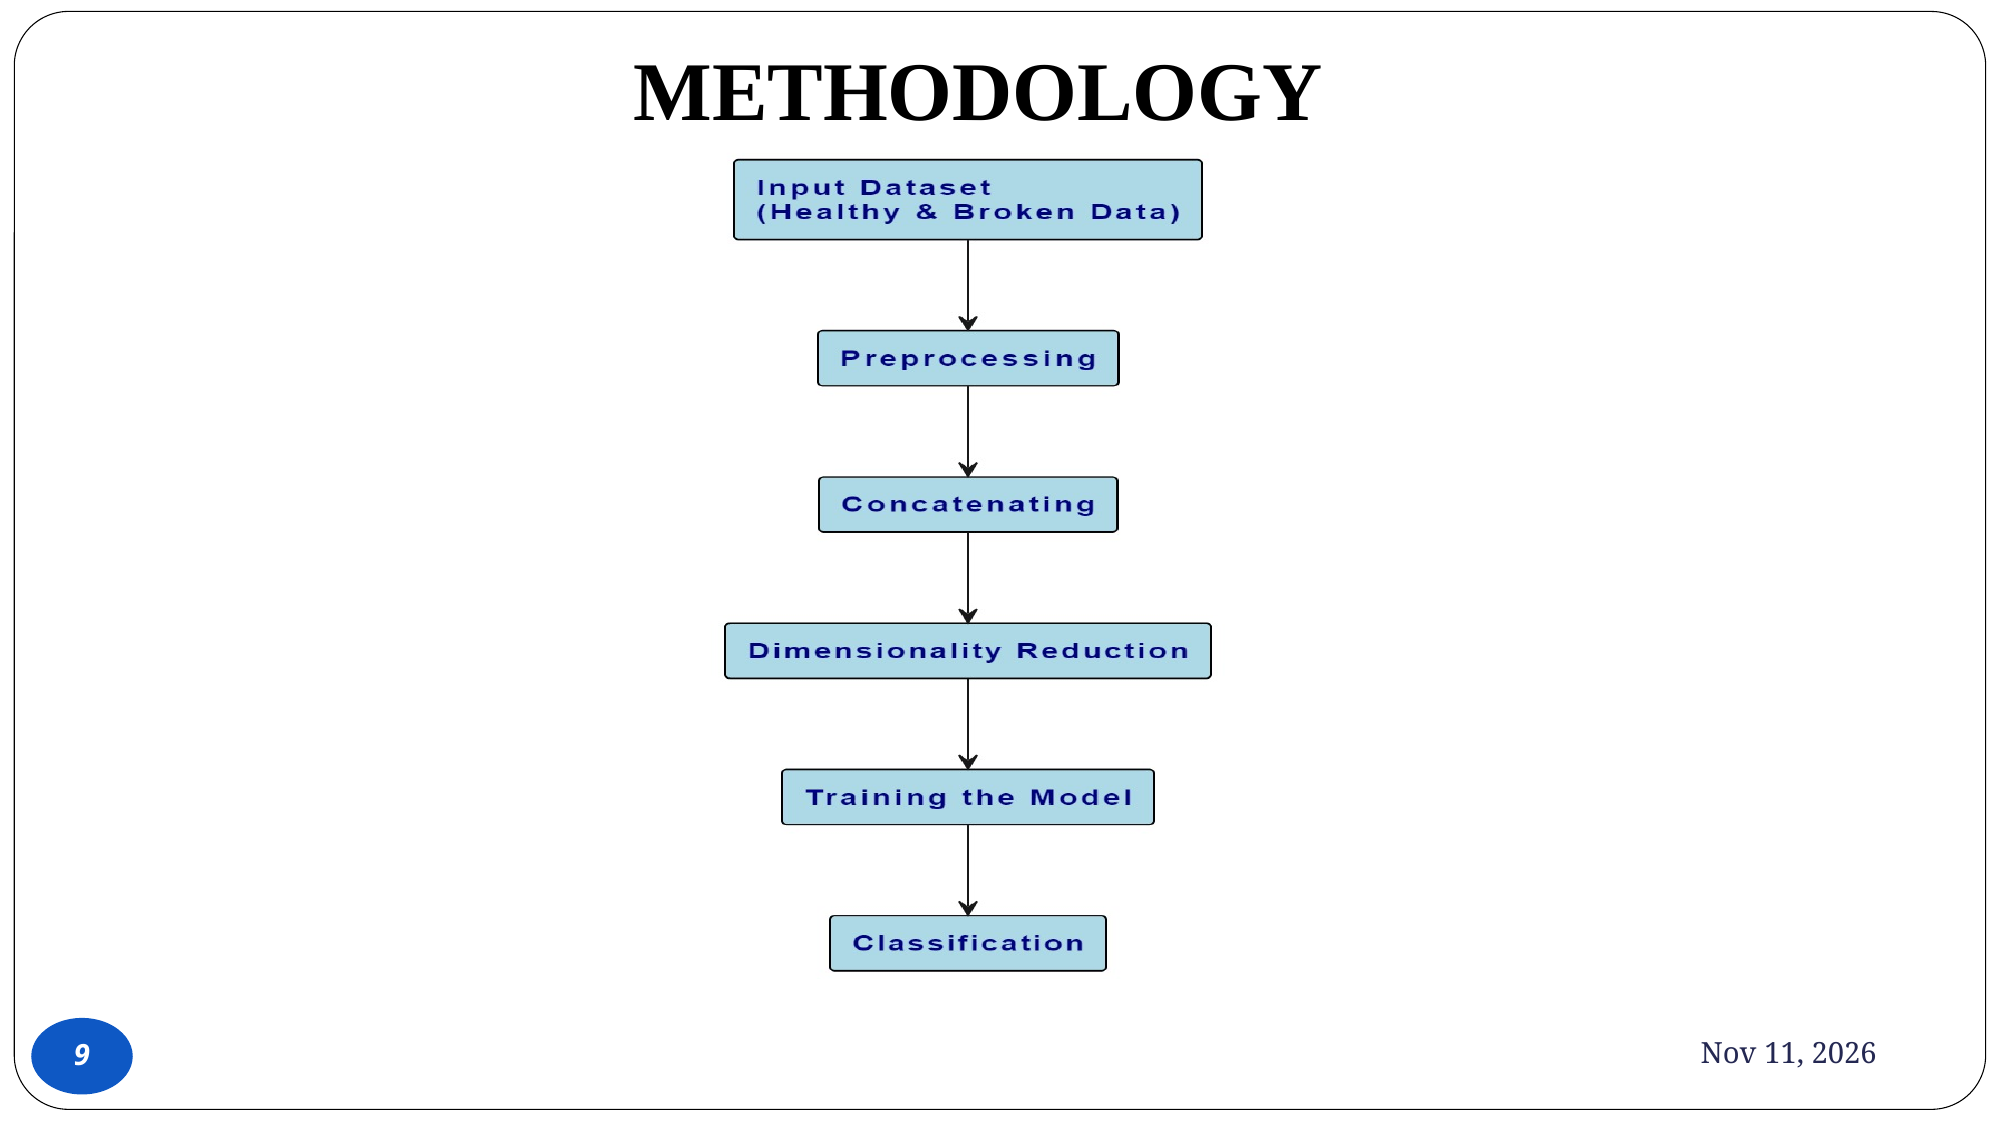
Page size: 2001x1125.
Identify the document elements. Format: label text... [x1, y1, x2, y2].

picture [710, 136, 1225, 979]
slide_number 26-May-24 [1350, 1015, 1892, 1094]
slide_number 9 [31, 1017, 133, 1095]
title METHODOLOGY [0, 0, 1872, 152]
